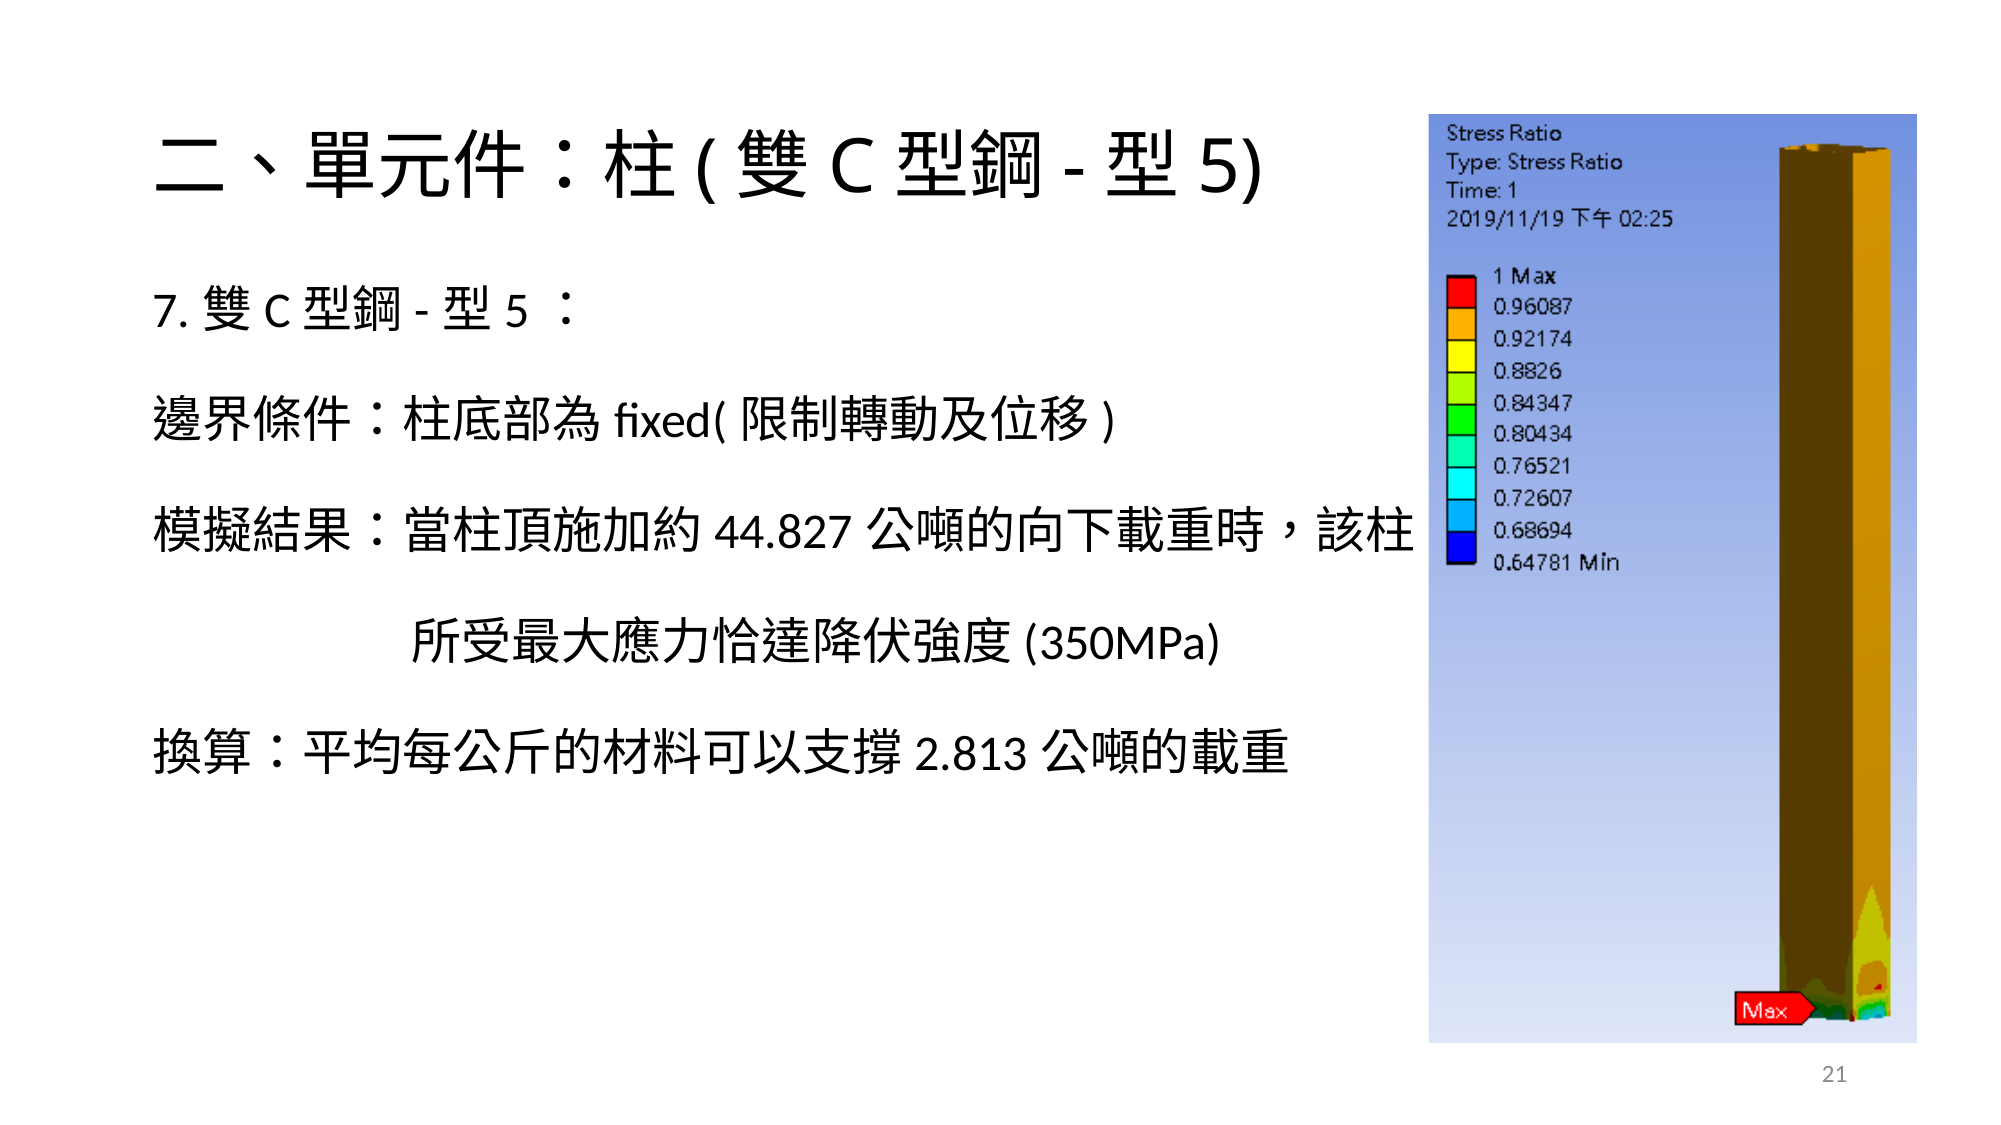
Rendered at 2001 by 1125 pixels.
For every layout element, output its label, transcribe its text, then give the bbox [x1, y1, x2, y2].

slide_number 21 [1412, 1042, 1863, 1103]
picture [1428, 114, 1917, 1043]
list 7.雙C型鋼-型5： 邊界條件：柱底部為fixed(限制轉動及位移) 模擬結果：當柱頂施加約44.827公噸的向下載重時，該柱 所受最大應力恰達降伏強度(350MPa) 換算：平均每公斤的材料可以支撐2.813公噸的載重 [137, 239, 1428, 1043]
title 二、單元件：柱(雙C型鋼-型5) [137, 59, 1863, 239]
